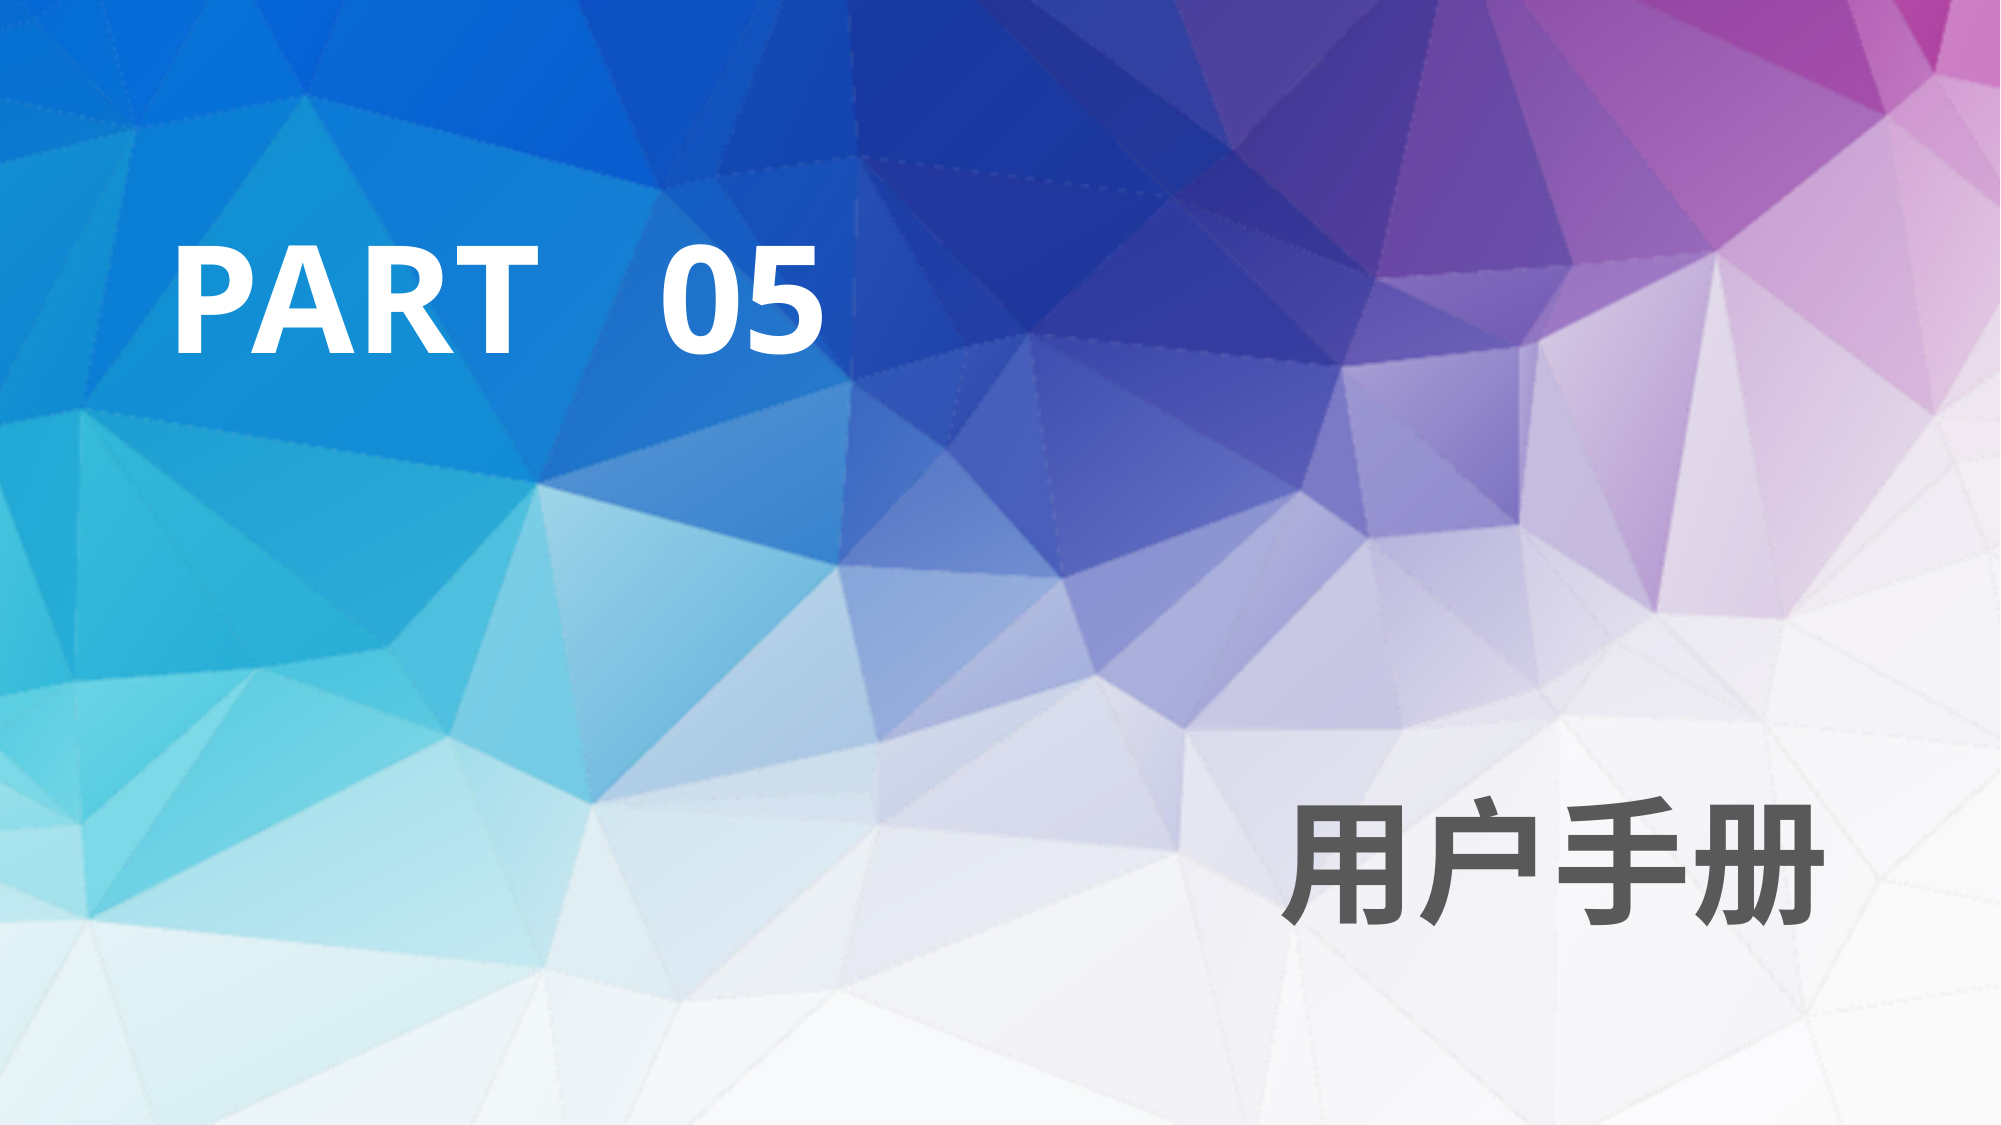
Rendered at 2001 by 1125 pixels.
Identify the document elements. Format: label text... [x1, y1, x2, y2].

picture [0, 0, 2001, 1125]
text_box PART 05 [150, 196, 845, 392]
text_box 用户手册 [1263, 768, 1844, 948]
